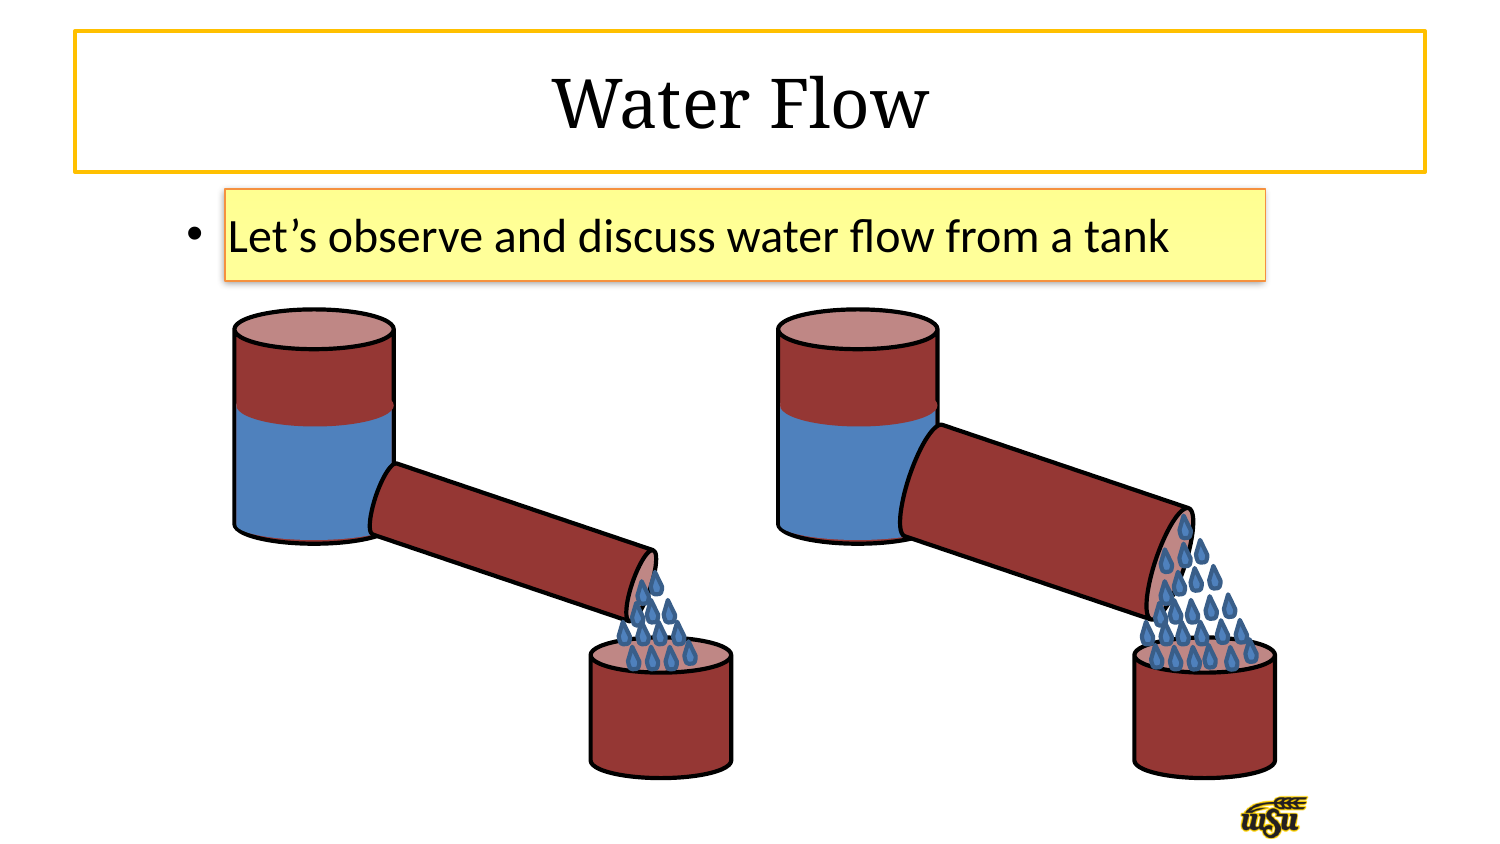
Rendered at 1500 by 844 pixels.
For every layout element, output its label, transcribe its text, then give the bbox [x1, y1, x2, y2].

text_box [225, 188, 1266, 196]
list Let’s observe and discuss water flow from a tank [175, 196, 1305, 754]
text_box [1141, 515, 1257, 670]
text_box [234, 309, 732, 779]
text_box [777, 309, 1276, 779]
title Water Flow [75, 31, 1425, 172]
picture [1237, 788, 1313, 840]
